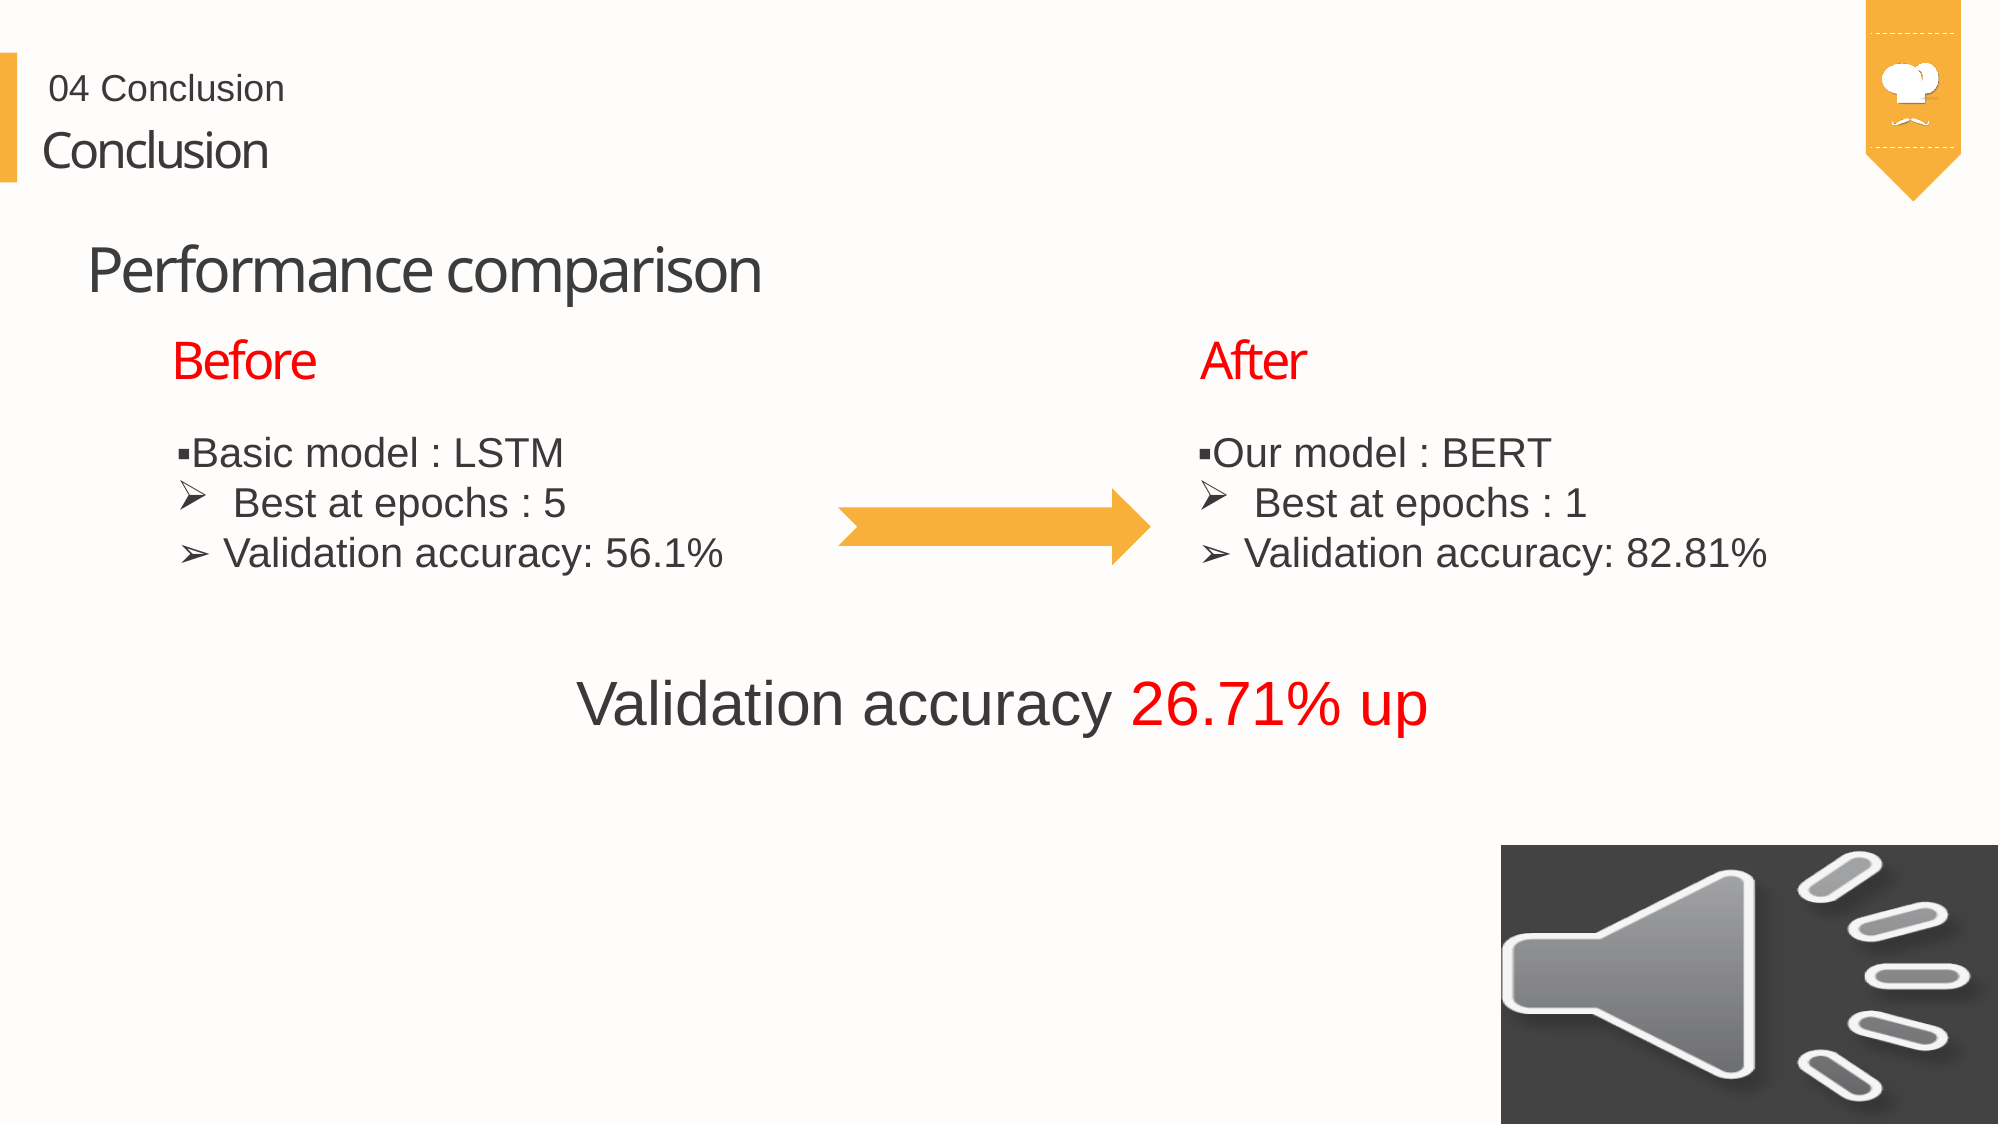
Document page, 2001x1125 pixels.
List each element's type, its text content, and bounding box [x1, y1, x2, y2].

text_box [0, 52, 18, 183]
text_box Conclusion [26, 110, 287, 186]
text_box Validation accuracy 26.71% up [561, 655, 1492, 745]
text_box ▪Basic model : LSTM Best at epochs : 5 ➢ Validation accuracy: 56.1% [161, 418, 751, 633]
text_box Performance comparison [71, 222, 781, 313]
text_box [835, 485, 1153, 568]
text_box 04 Conclusion [33, 56, 300, 117]
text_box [1874, 50, 1943, 131]
text_box After [1185, 319, 1324, 398]
text_box Before [157, 319, 344, 398]
picture [1500, 843, 2000, 1125]
text_box ▪Our model : BERT Best at epochs : 1 ➢ Validation accuracy: 82.81% [1182, 418, 1795, 583]
text_box [1864, 0, 1962, 203]
